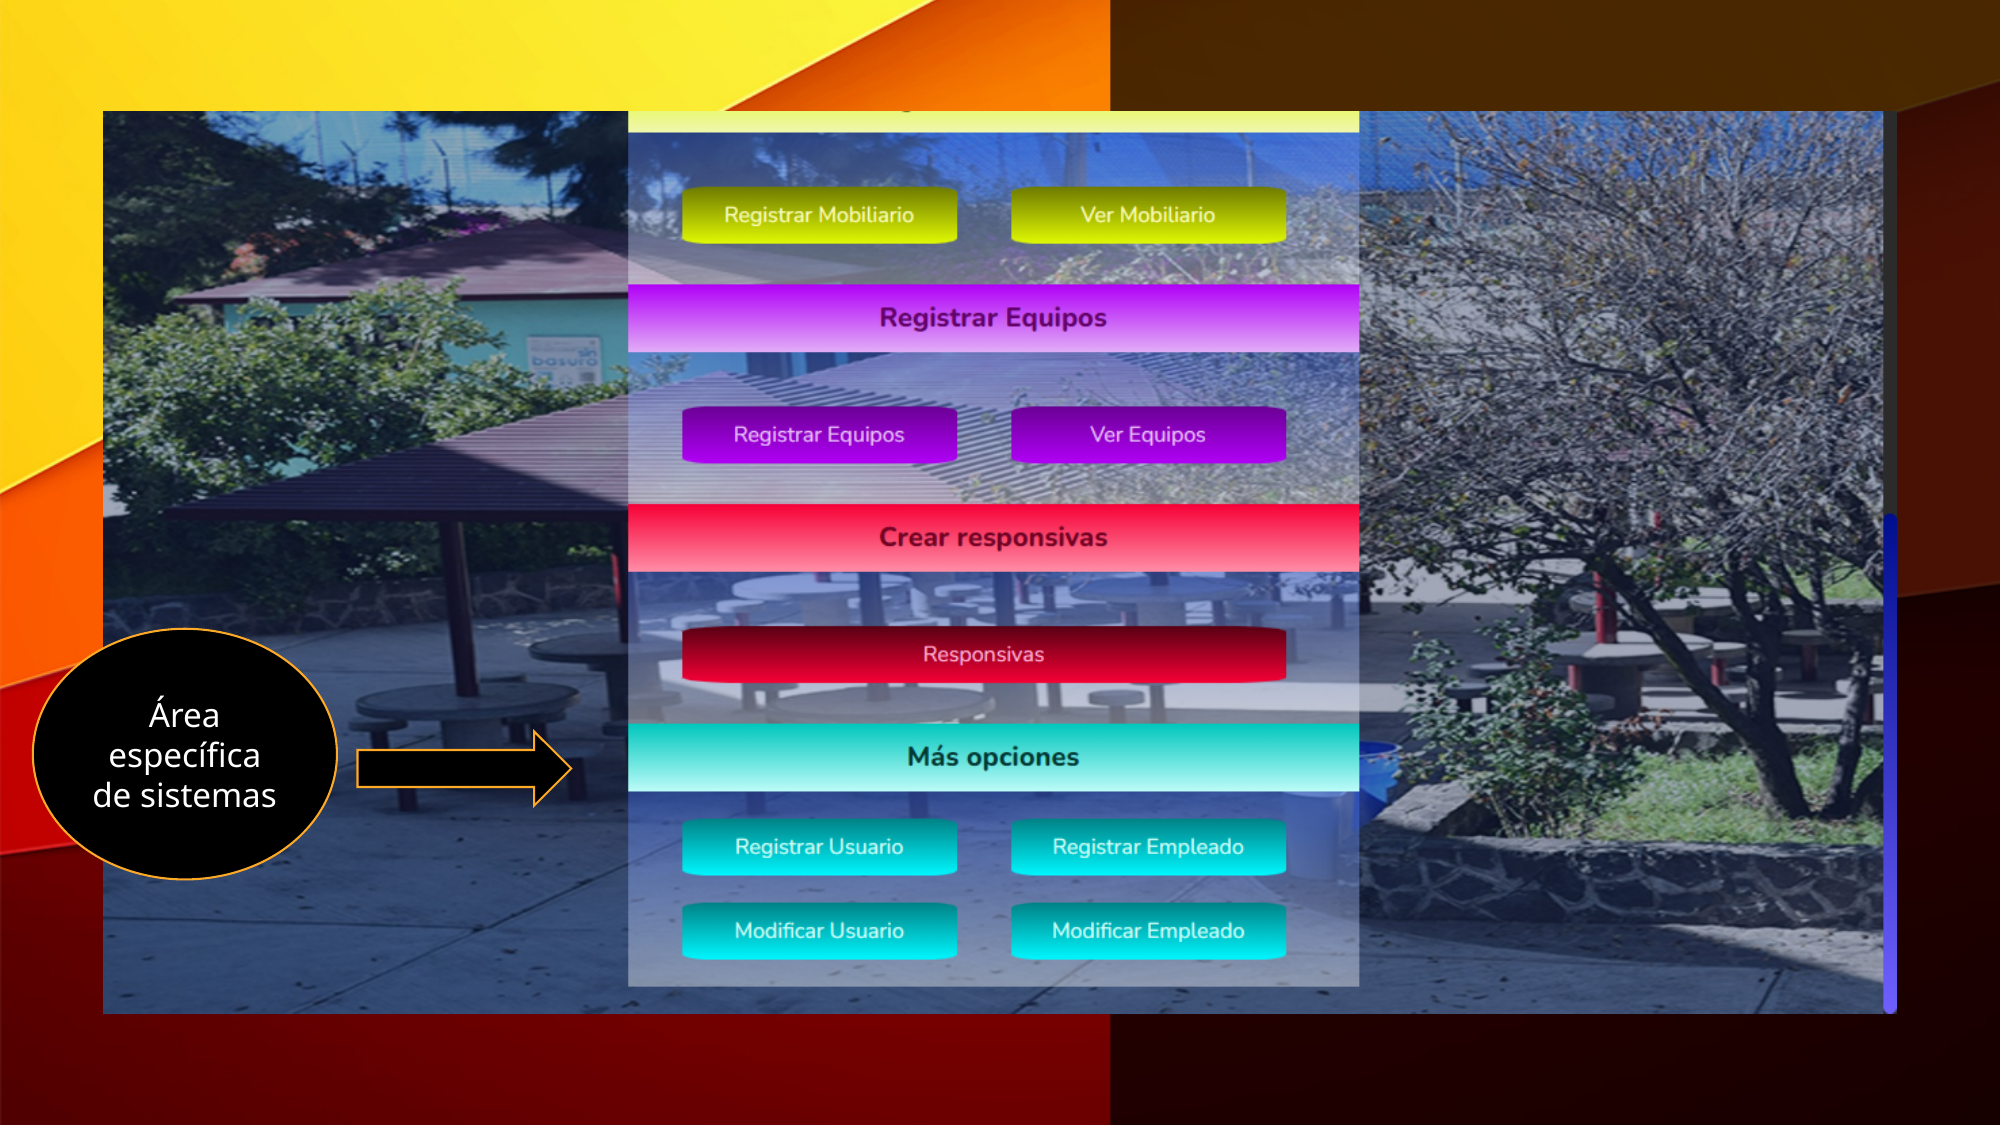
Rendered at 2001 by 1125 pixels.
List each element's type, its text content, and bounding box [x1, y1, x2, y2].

text_box Área específica de sistemas [31, 647, 102, 861]
picture [0, 0, 2000, 1125]
